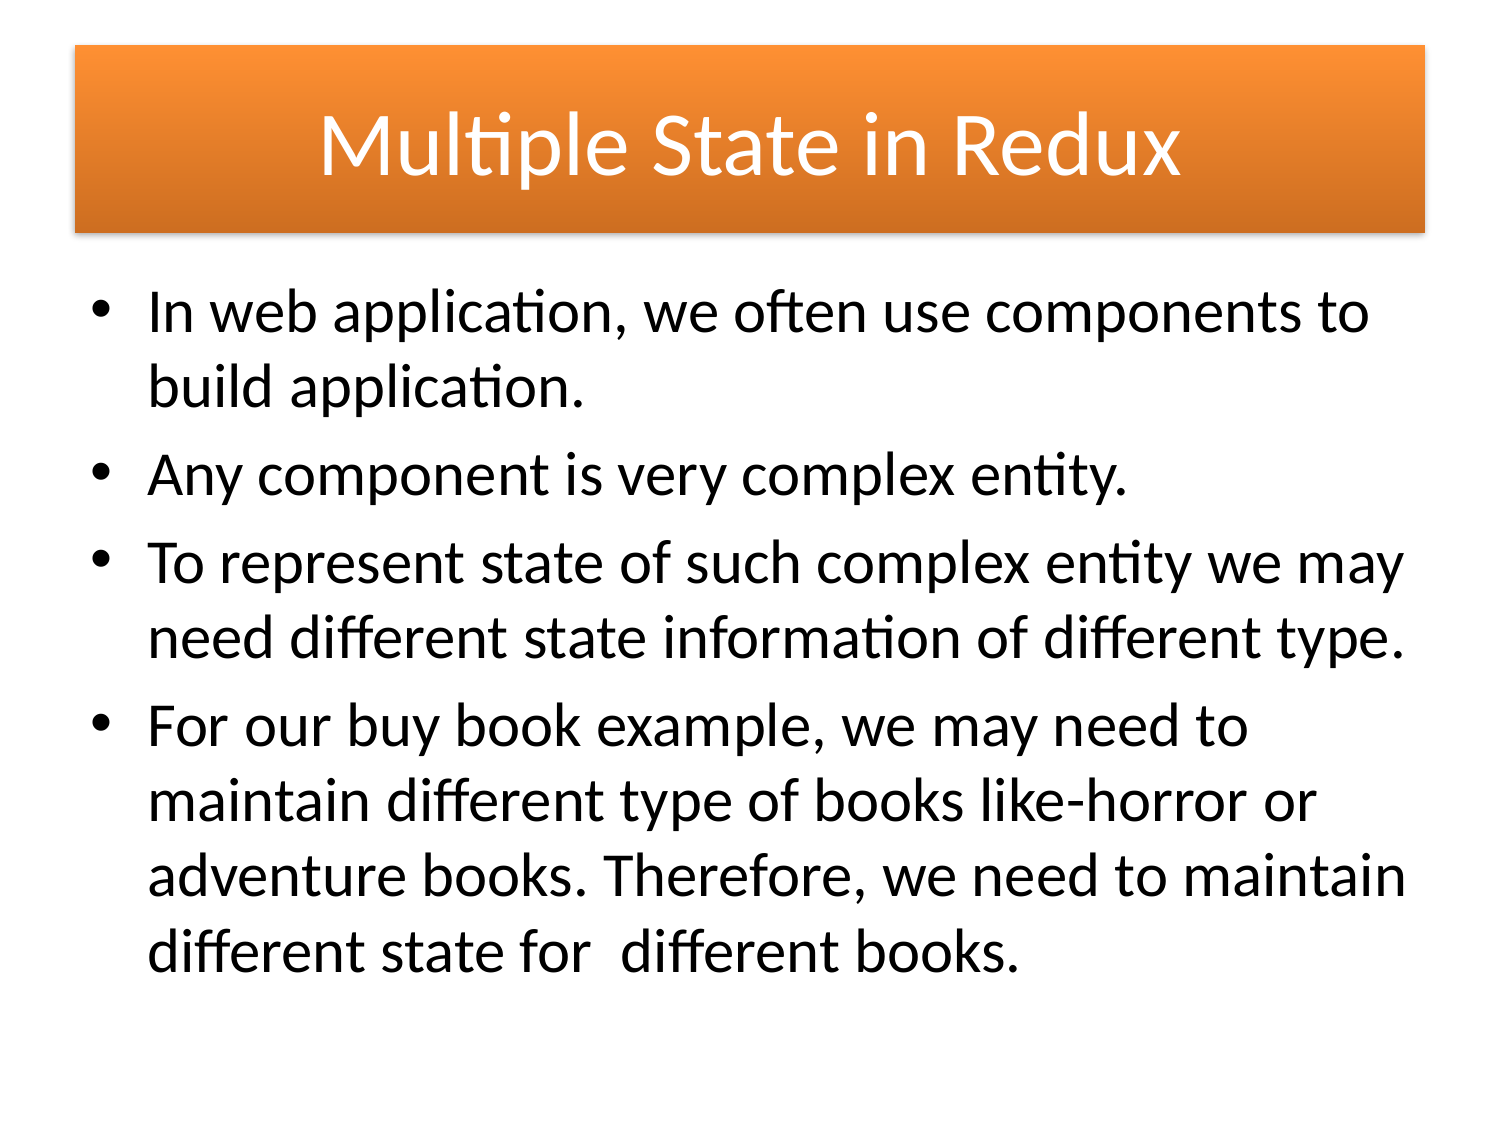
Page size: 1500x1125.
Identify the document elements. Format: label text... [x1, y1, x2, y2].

list In web application, we often use components to build application. Any component is very complex entity. To represent state of such complex entity we may need different state information of different type. For our buy book example, we may need to maintain different type of books like-horror or adventure books. Therefore, we need to maintain different state for different books. [75, 262, 1425, 1005]
title Multiple State in Redux [75, 45, 1425, 233]
